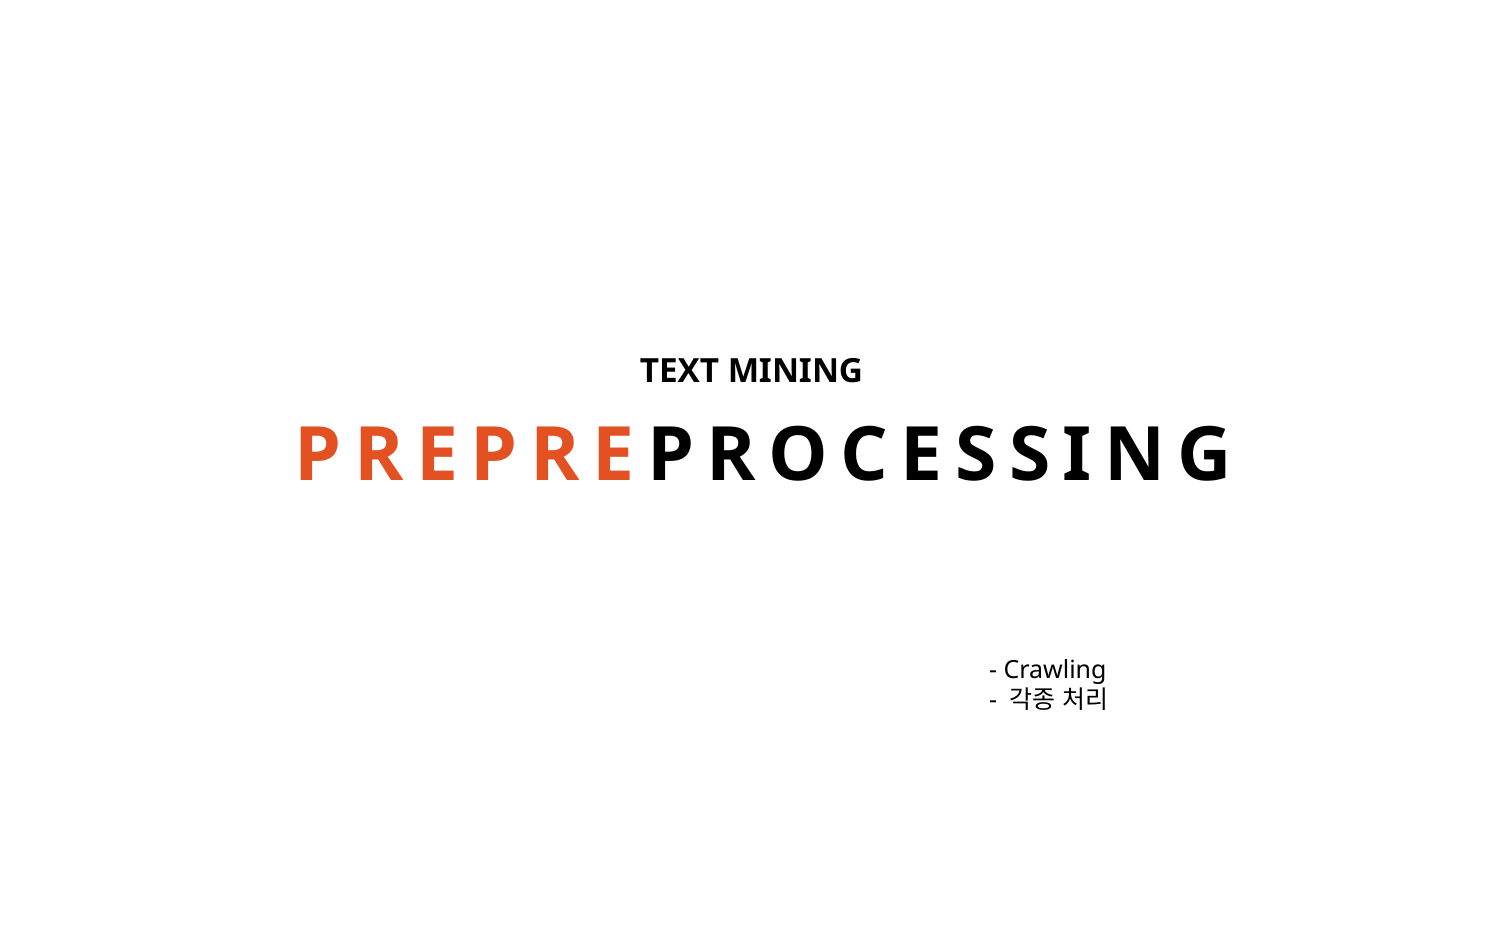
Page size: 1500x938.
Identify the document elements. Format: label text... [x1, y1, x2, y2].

text_box PREPREPROCESSING [280, 398, 1248, 503]
text_box - Crawling - 각종 처리 [974, 645, 1424, 721]
text_box TEXT MINING [625, 342, 878, 397]
